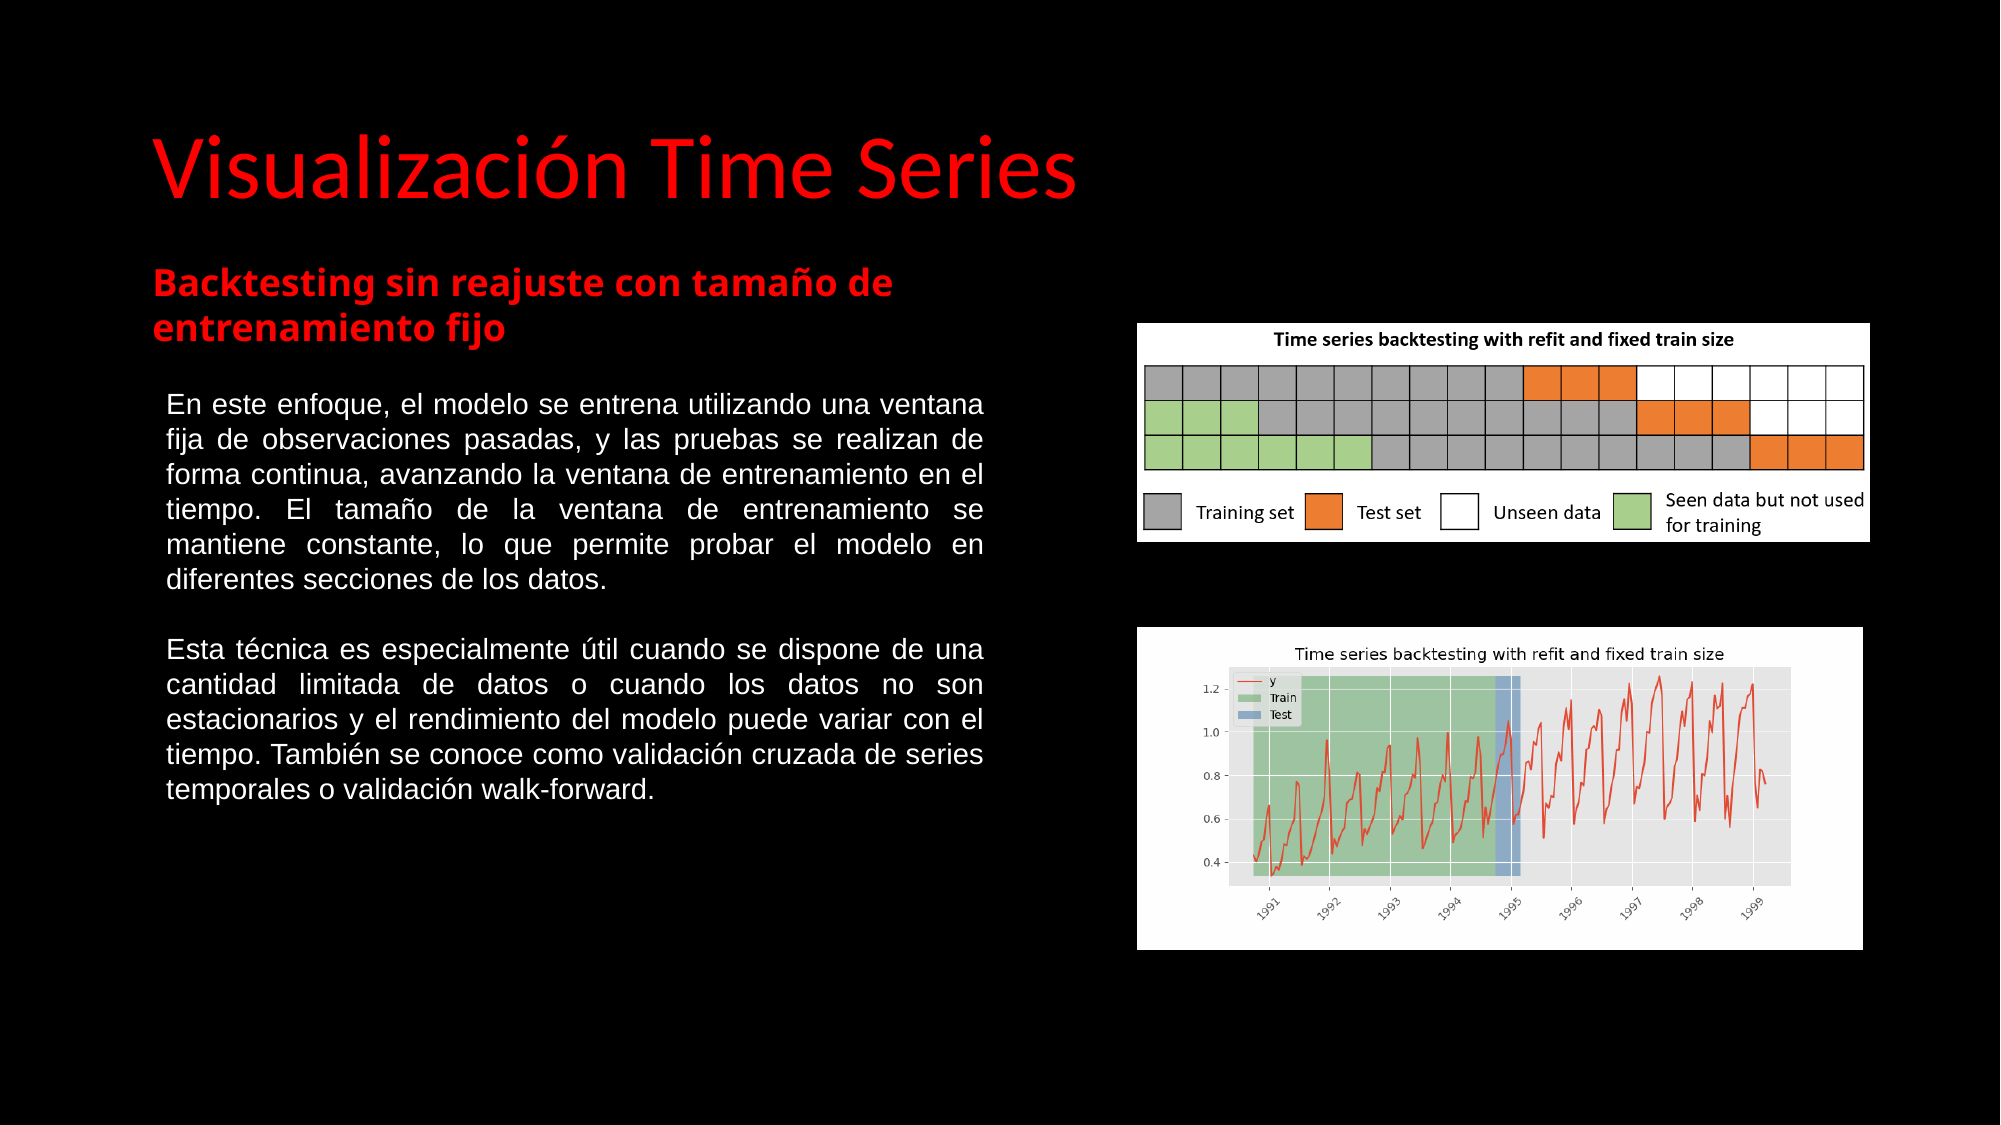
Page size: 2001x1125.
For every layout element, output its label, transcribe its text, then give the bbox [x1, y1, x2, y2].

picture [1137, 627, 1863, 951]
picture [1137, 323, 1871, 542]
text_box En este enfoque, el modelo se entrena utilizando una ventana fija de observaciones pasadas, y las pruebas se realizan de forma continua, avanzando la ventana de entrenamiento en el tiempo. El tamaño de la ventana de entrenamiento se mantiene constante, lo que permite probar el modelo en diferentes secciones de los datos. Esta técnica es especialmente útil cuando se dispone de una cantidad limitada de datos o cuando los datos no son estacionarios y el rendimiento del modelo puede variar con el tiempo. También se conoce como validación cruzada de series temporales o validación walk-forward. [151, 378, 1000, 813]
text_box Backtesting sin reajuste con tamaño de entrenamiento fijo [137, 252, 1138, 357]
title Visualización Time Series [137, 59, 1863, 278]
